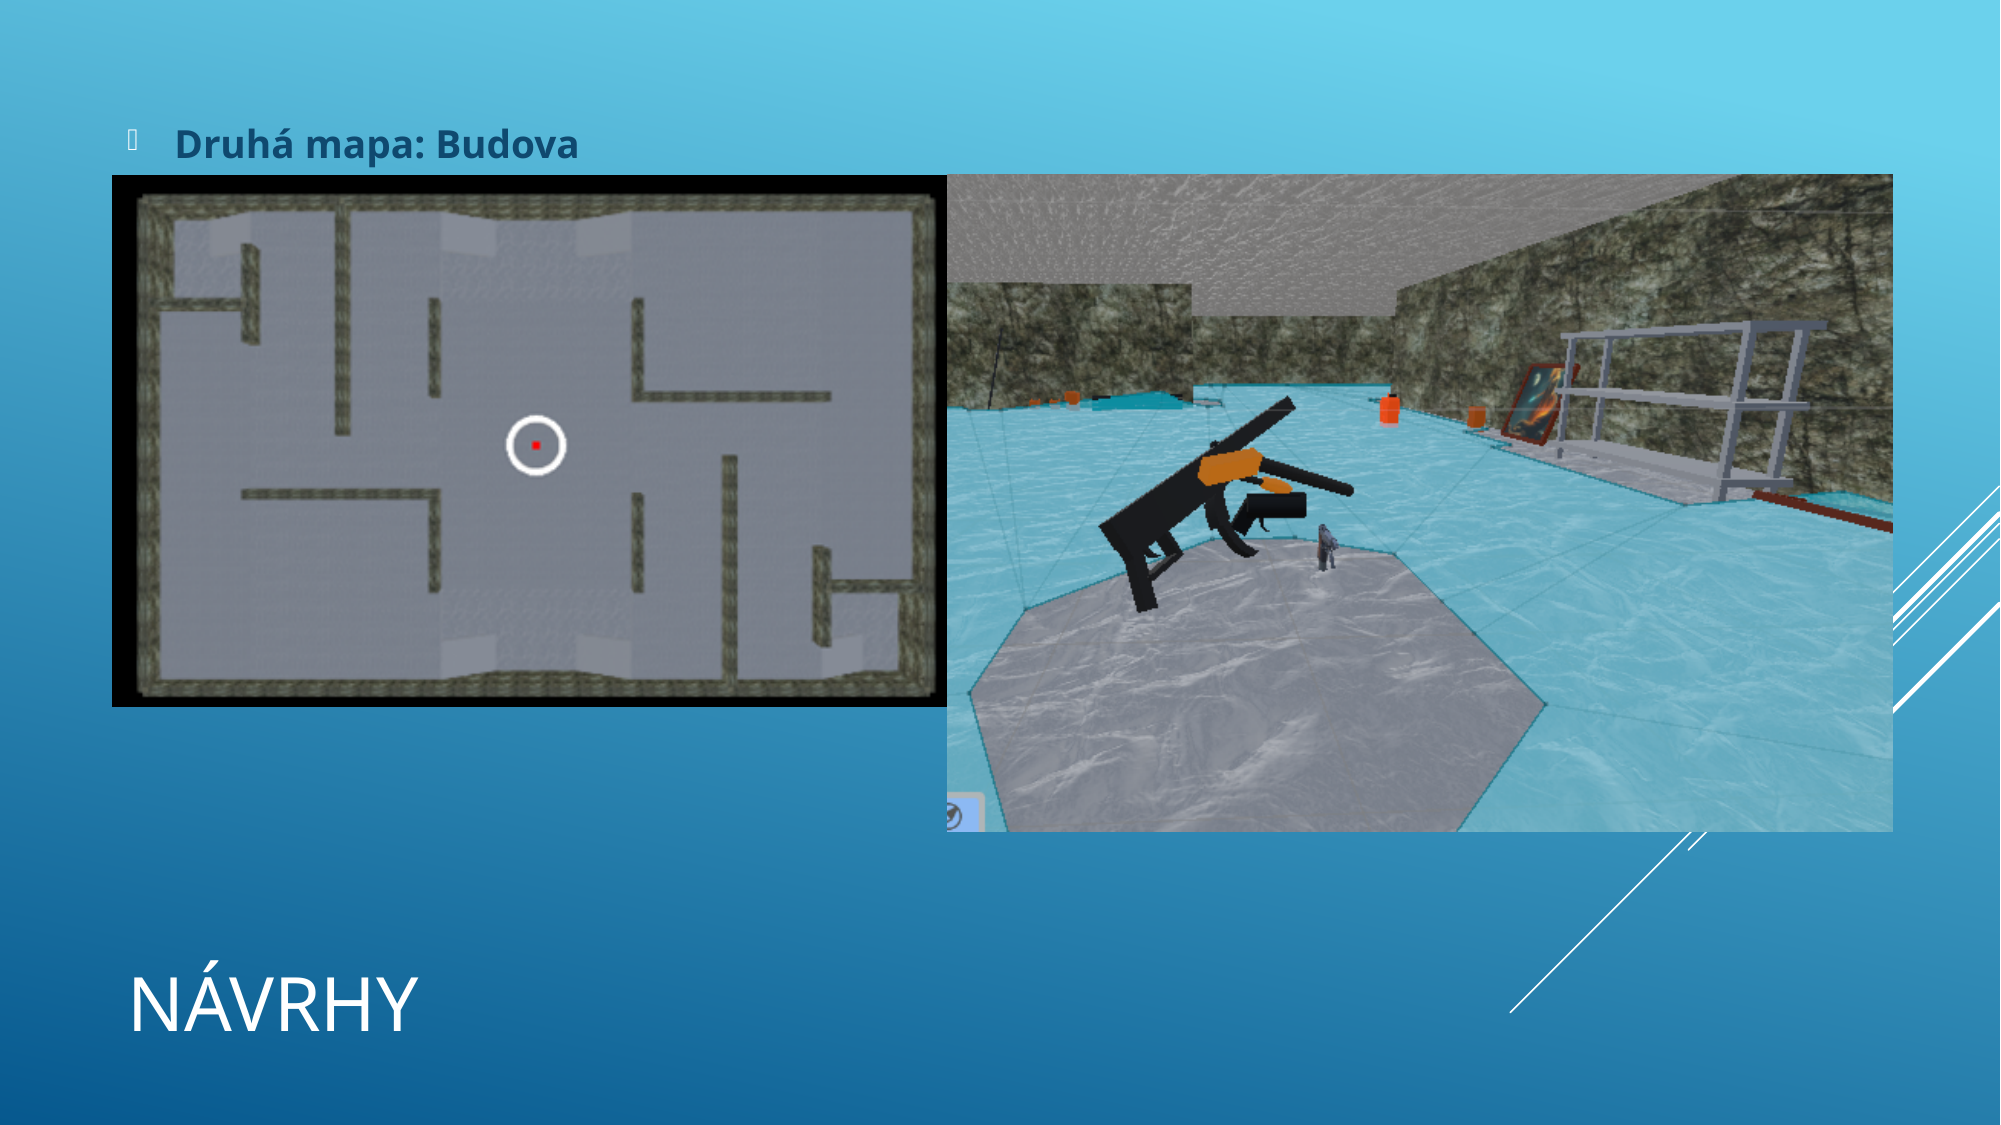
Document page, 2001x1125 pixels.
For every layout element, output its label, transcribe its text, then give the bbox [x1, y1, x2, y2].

picture [111, 174, 1893, 833]
title Návrhy [112, 877, 1513, 1125]
list Druhá mapa: Budova [112, 112, 1513, 174]
